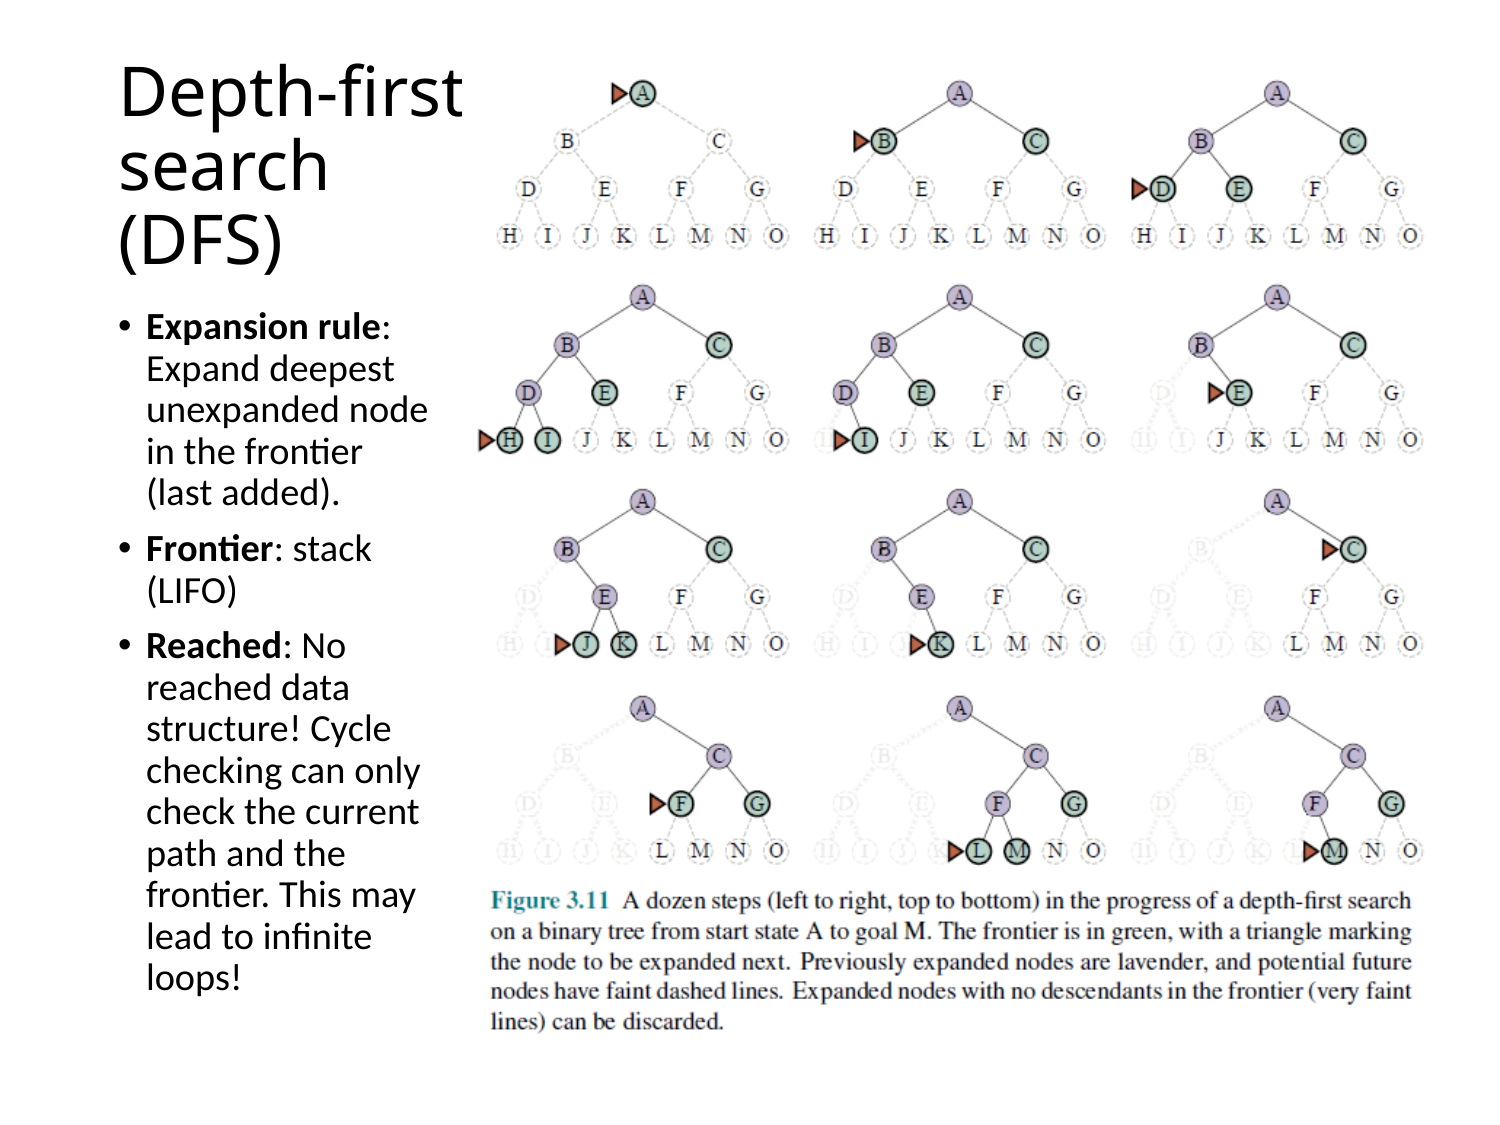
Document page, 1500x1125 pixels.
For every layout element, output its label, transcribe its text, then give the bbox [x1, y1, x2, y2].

list Expansion rule: Expand deepest unexpanded node in the frontier (last added). Frontier: stack (LIFO) Reached: No reached data structure! Cycle checking can only check the current path and the frontier. This may lead to infinite loops! [103, 299, 450, 1014]
title Depth-first search (DFS) [103, 59, 488, 278]
picture [462, 74, 1474, 1050]
